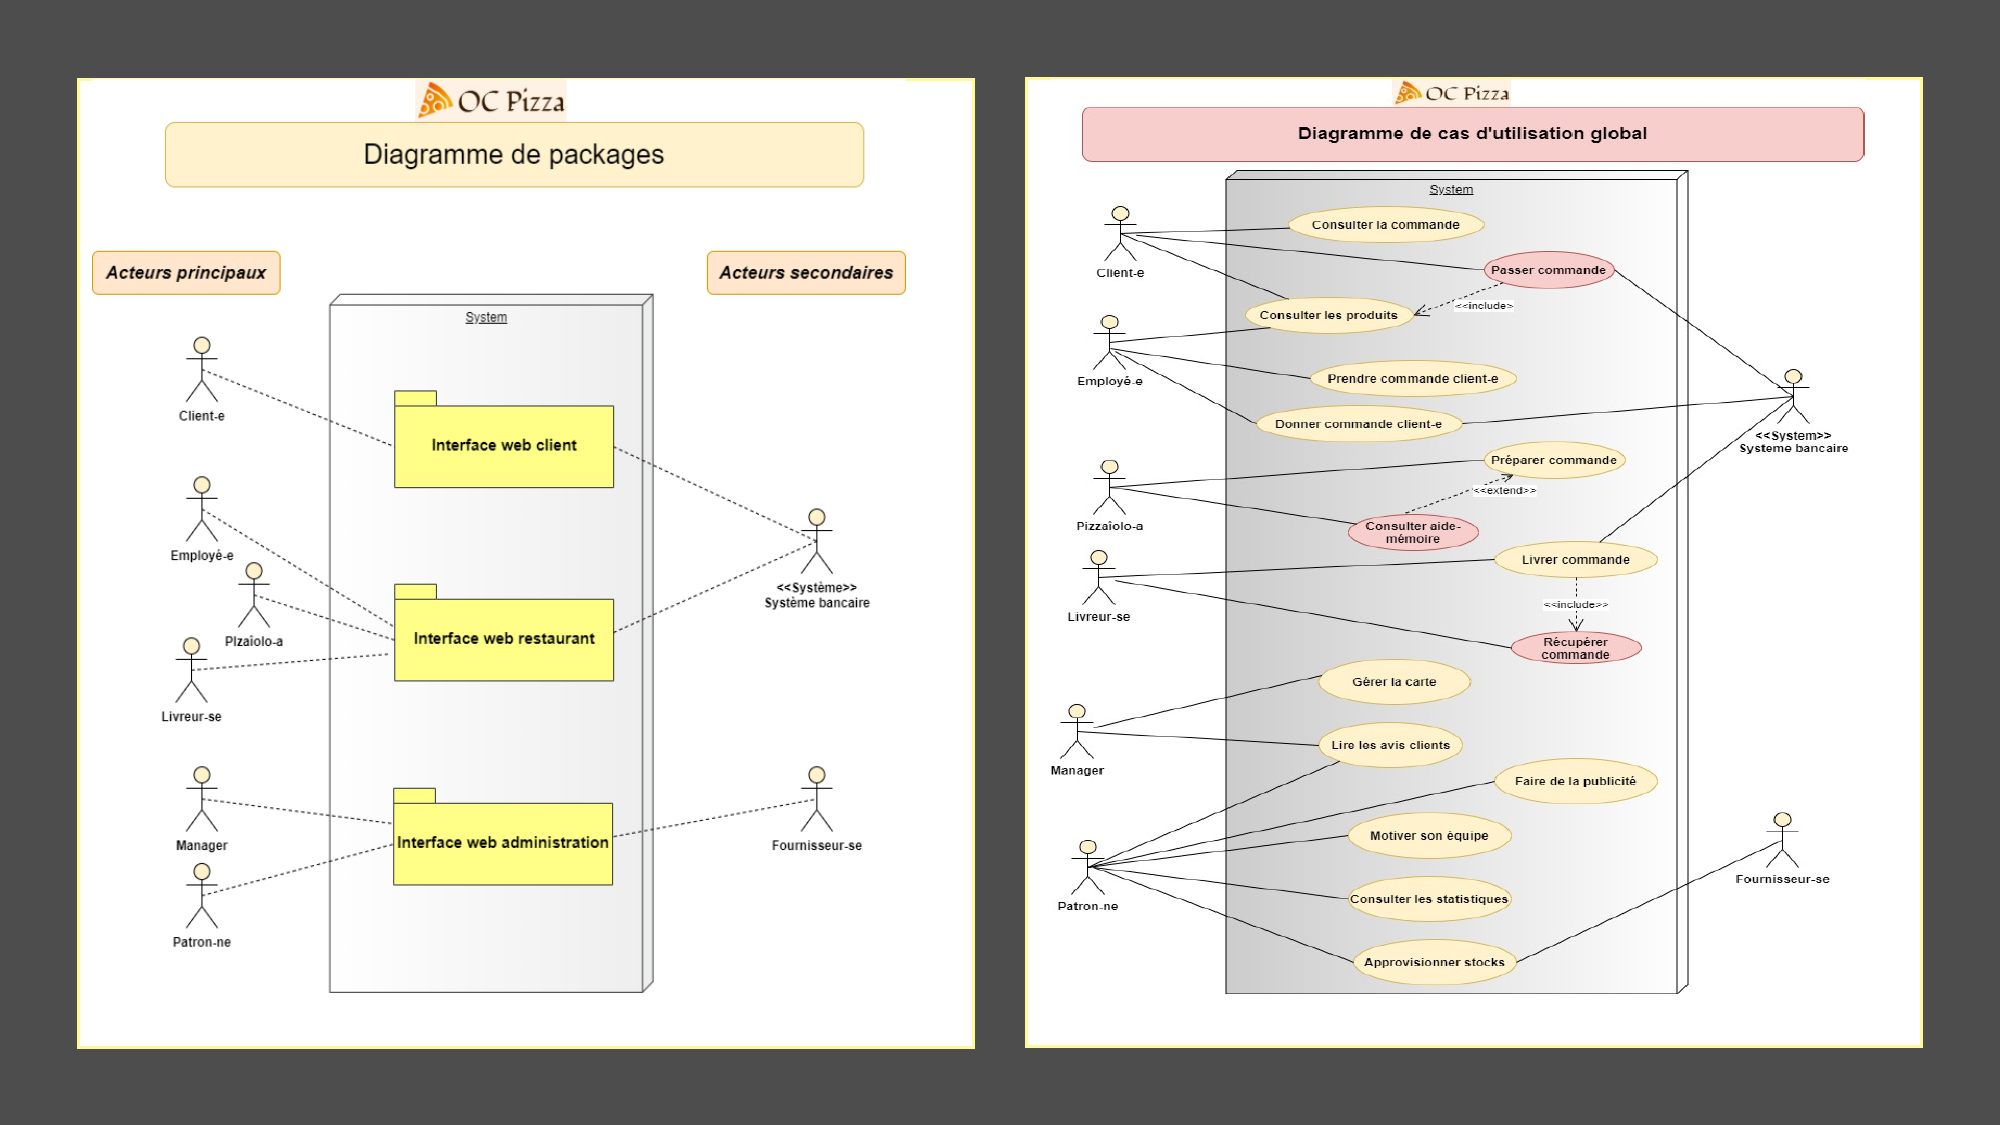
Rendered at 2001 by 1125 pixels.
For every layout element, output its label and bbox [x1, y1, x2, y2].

picture [1051, 79, 1865, 994]
text_box [0, 0, 2000, 1125]
picture [92, 79, 906, 994]
text_box [77, 79, 975, 1048]
text_box [1025, 78, 1923, 1047]
